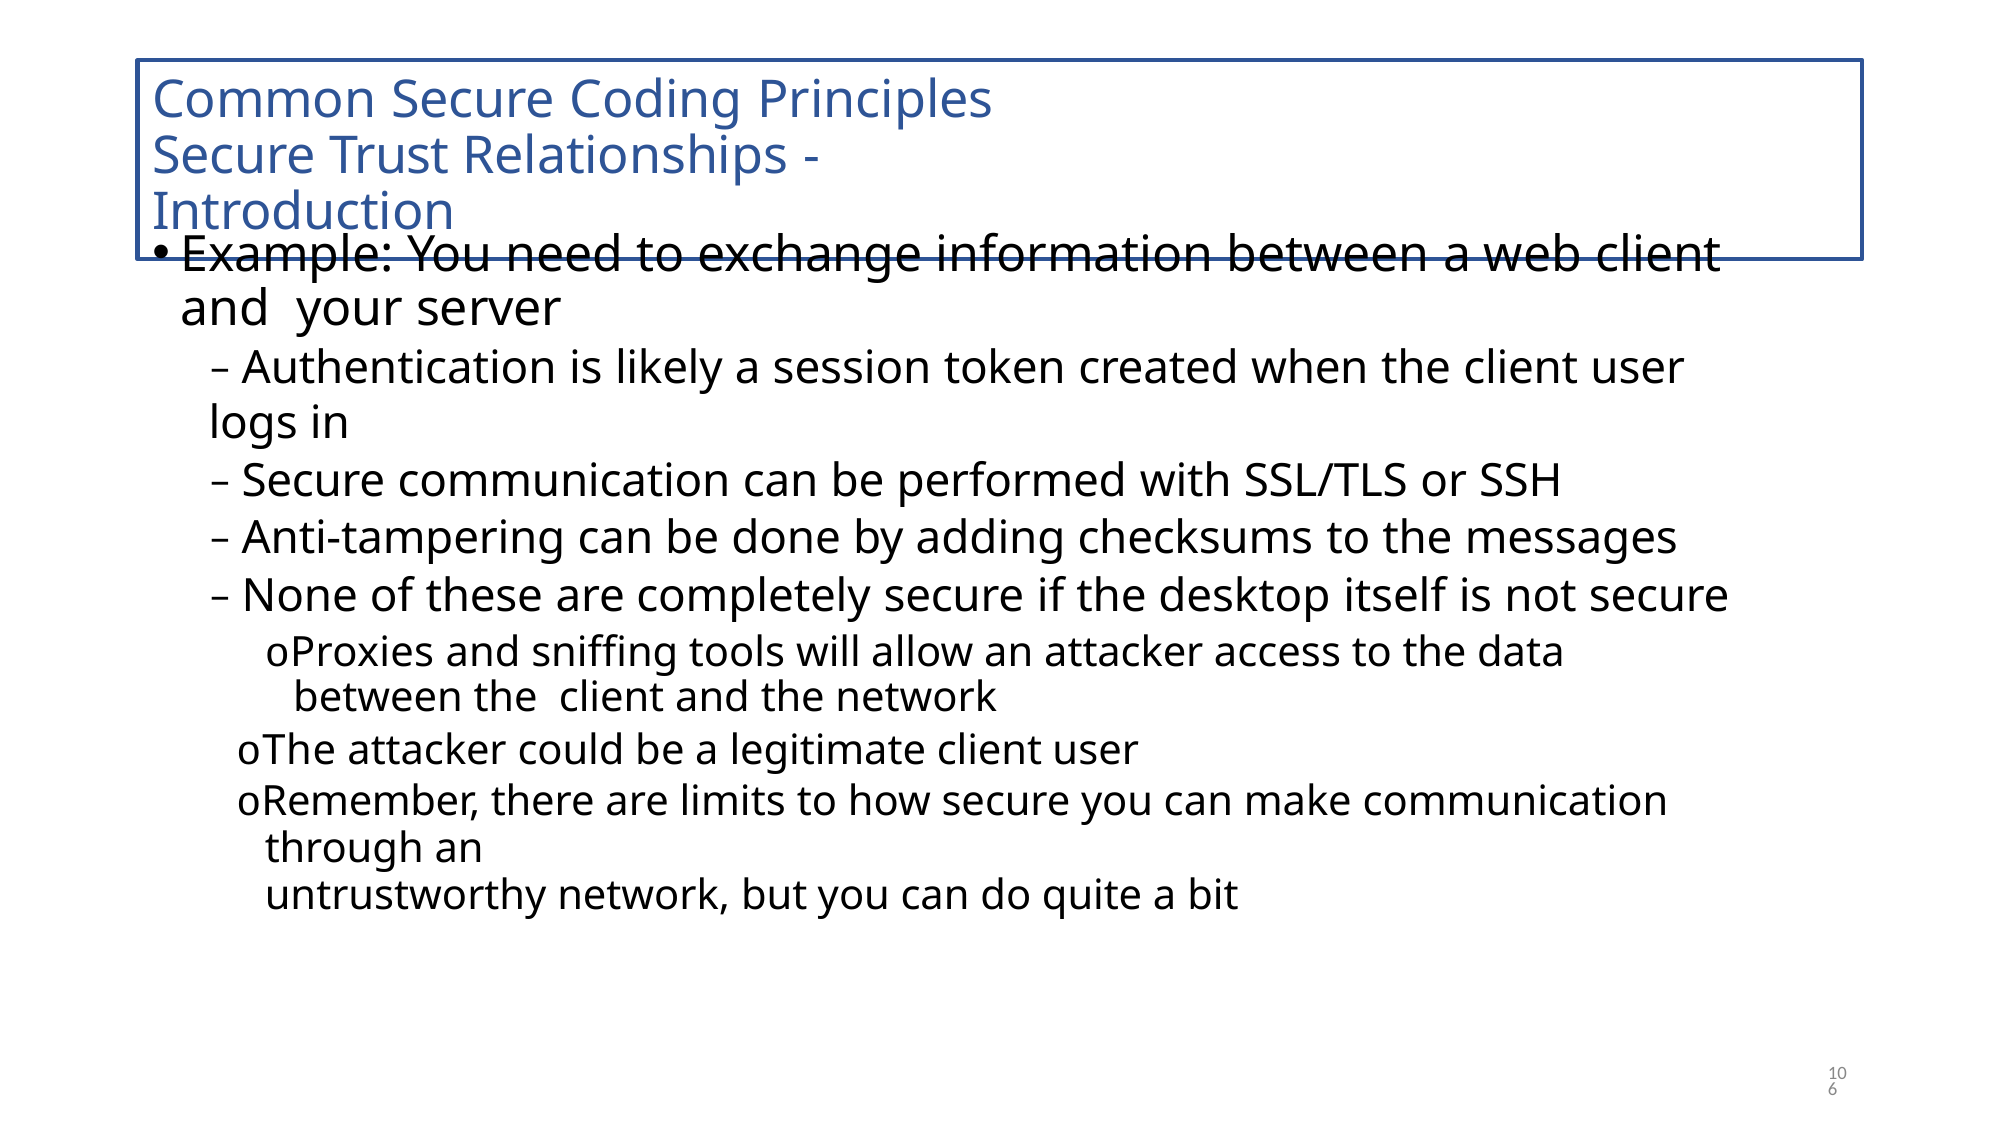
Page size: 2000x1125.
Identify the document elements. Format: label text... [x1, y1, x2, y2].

text_box Example: You need to exchange information between a web client and your server – Authentication is likely a session token created when the client user logs in – Secure communication can be performed with SSL/TLS or SSH – Anti-tampering can be done by adding checksums to the messages – None of these are completely secure if the desktop itself is not secure oProxies and sniffing tools will allow an attacker access to the data between the client and the network oThe attacker could be a legitimate client user oRemember, there are limits to how secure you can make communication through an untrustworthy network, but you can do quite a bit [150, 218, 1839, 919]
title Common Secure Coding Principles Secure Trust Relationships - Introduction [137, 60, 1863, 260]
slide_number 106 [1812, 1062, 1856, 1125]
